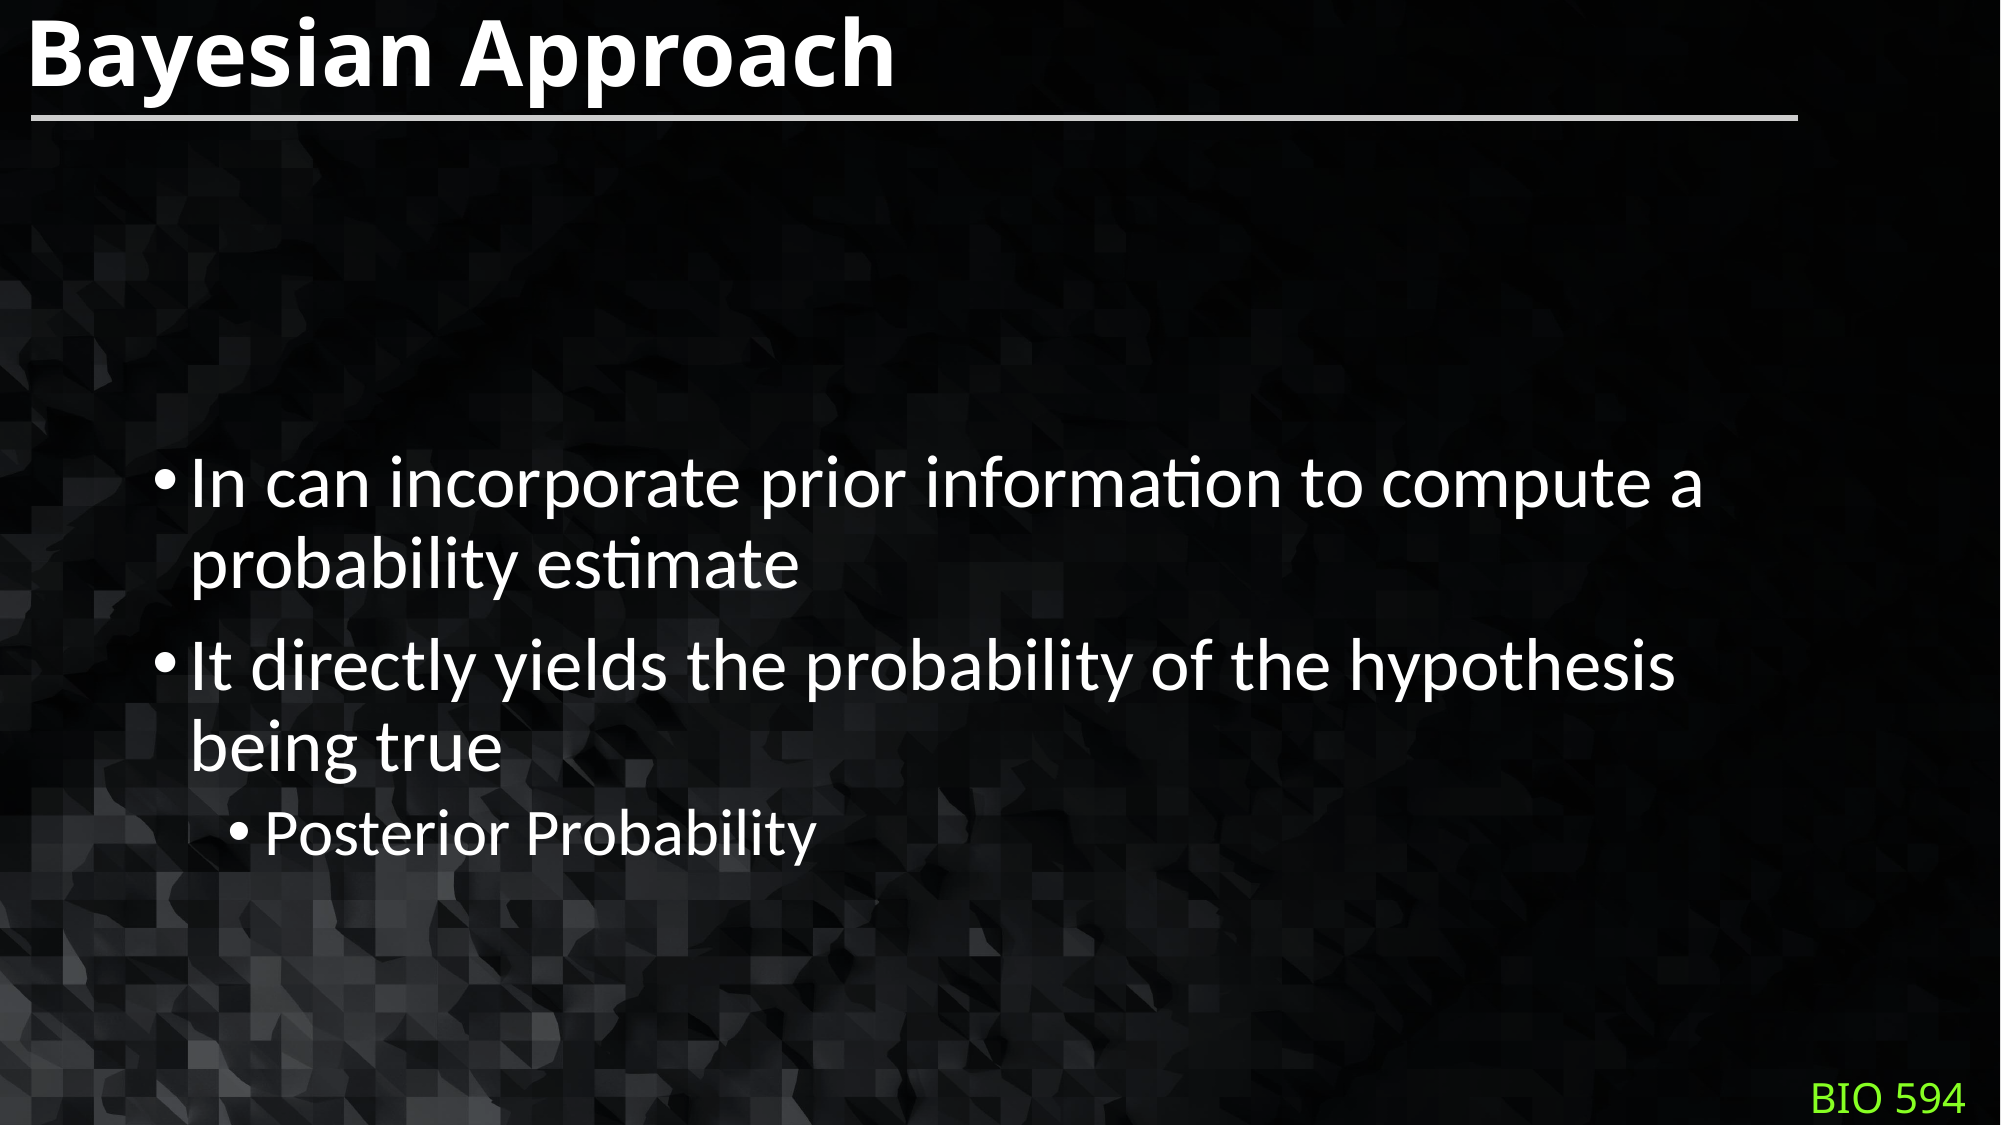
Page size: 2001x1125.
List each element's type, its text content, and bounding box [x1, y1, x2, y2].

list In can incorporate prior information to compute a probability estimate It directly yields the probability of the hypothesis being true Posterior Probability [137, 299, 1799, 1014]
title Bayesian Approach [9, 0, 1655, 218]
picture [0, 0, 2001, 1125]
